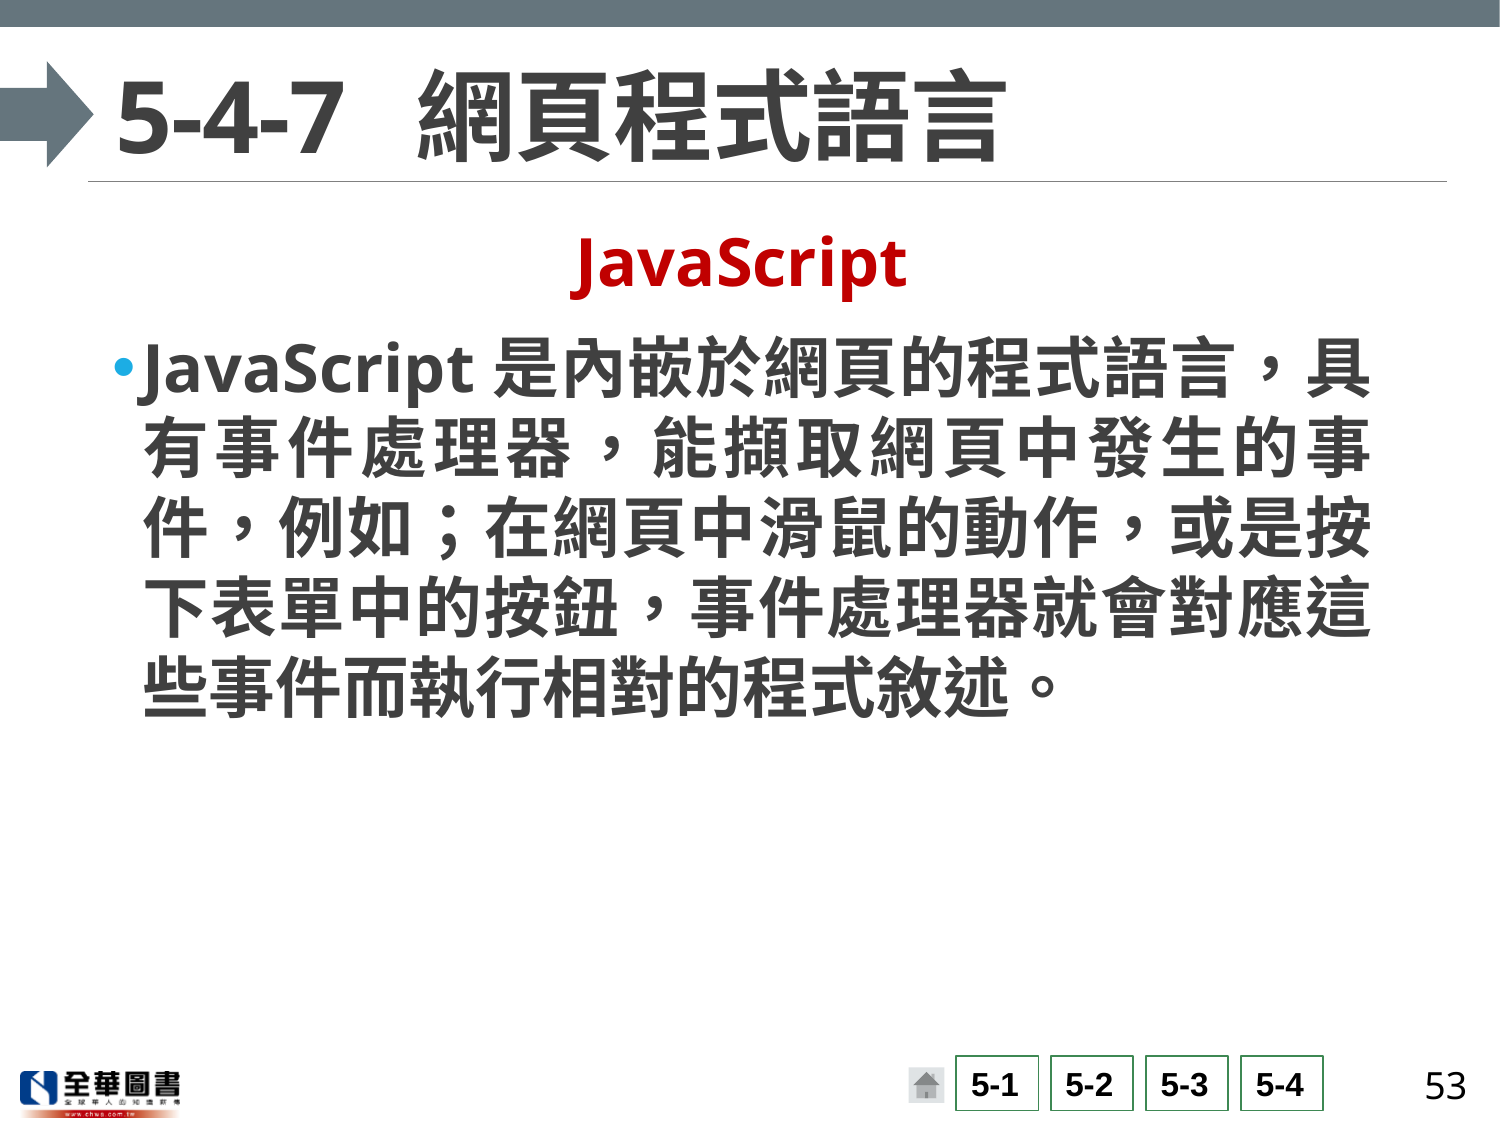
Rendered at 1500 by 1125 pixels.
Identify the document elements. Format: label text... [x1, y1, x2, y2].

picture [20, 1071, 180, 1118]
list JavaScript JavaScript是內嵌於網頁的程式語言，具有事件處理器，能擷取網頁中發生的事件，例如；在網頁中滑鼠的動作，或是按下表單中的按鈕，事件處理器就會對應這些事件而執行相對的程式敘述。 [112, 212, 1373, 1024]
title 5-4-7 網頁程式語言 [100, 47, 1447, 182]
slide_number 53 [1320, 1057, 1483, 1118]
